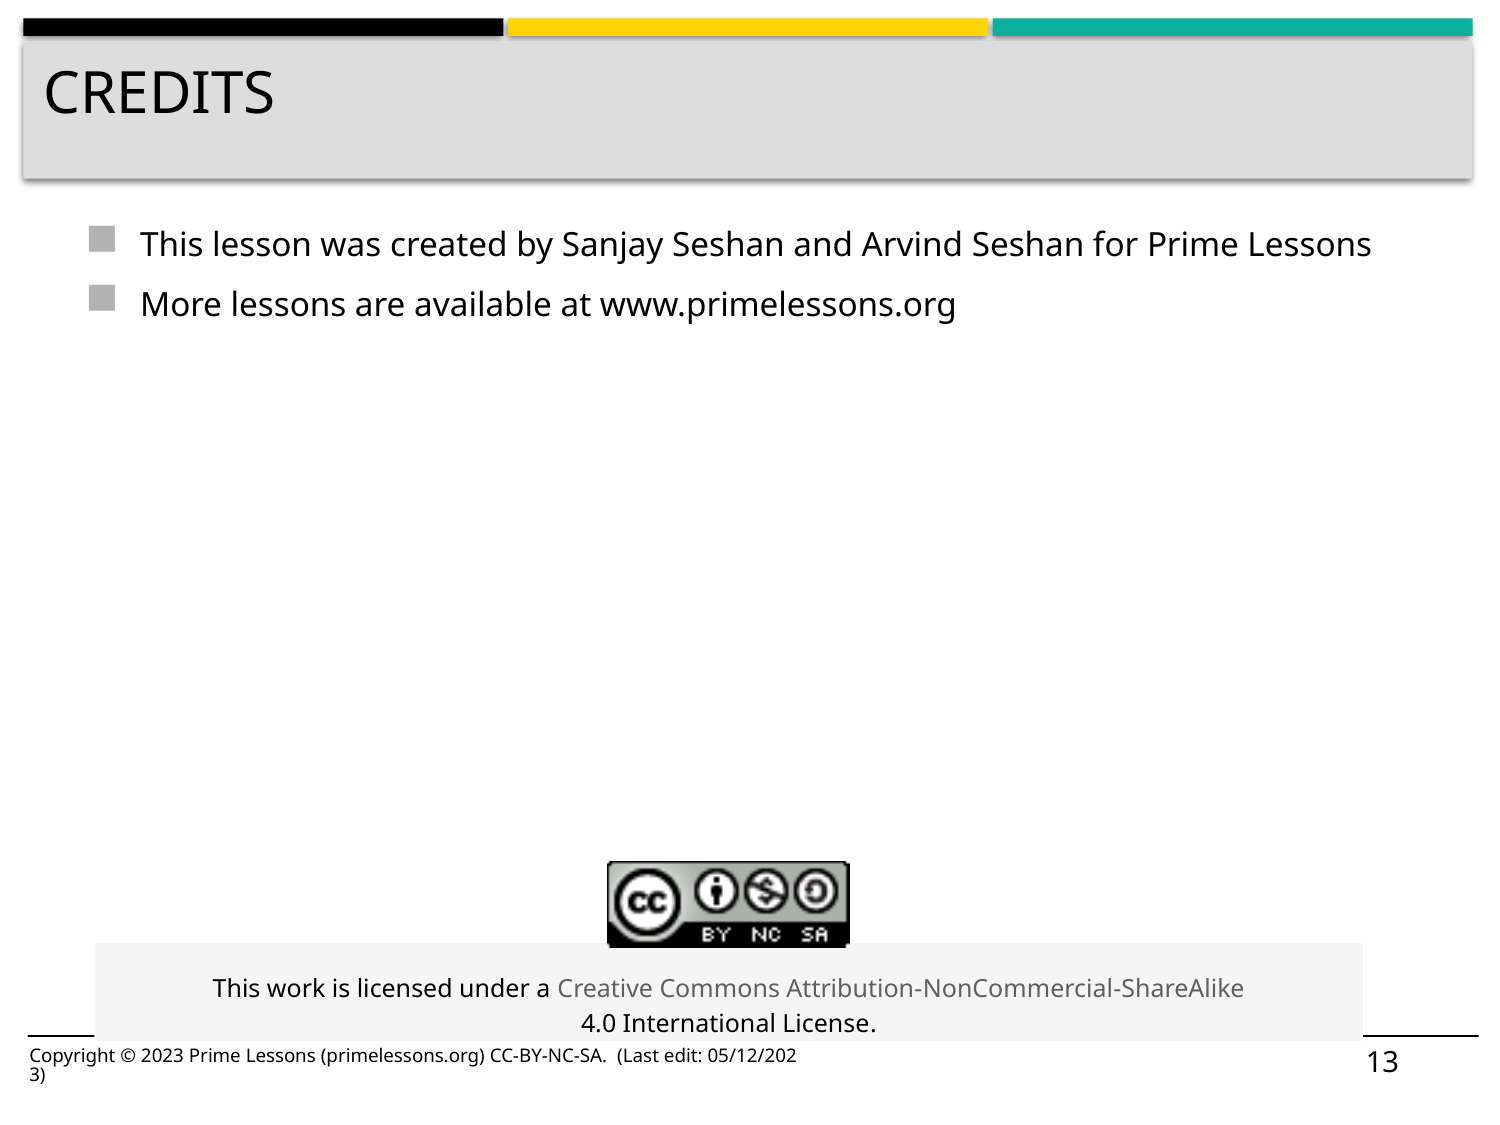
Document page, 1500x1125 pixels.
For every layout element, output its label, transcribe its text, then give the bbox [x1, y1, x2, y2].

picture [606, 861, 851, 948]
text_box This work is licensed under a Creative Commons Attribution-NonCommercial-ShareAlike 4.0 International License. [94, 943, 1363, 1041]
list This lesson was created by Sanjay Seshan and Arvind Seshan for Prime Lessons More lessons are available at www.primelessons.org [75, 216, 1428, 405]
title CREDITS [28, 48, 1464, 172]
footer Copyright © 2023 Prime Lessons (primelessons.org) CC-BY-NC-SA. (Last edit: 05/12/2023) [14, 1036, 814, 1097]
slide_number 13 [1351, 1036, 1478, 1097]
